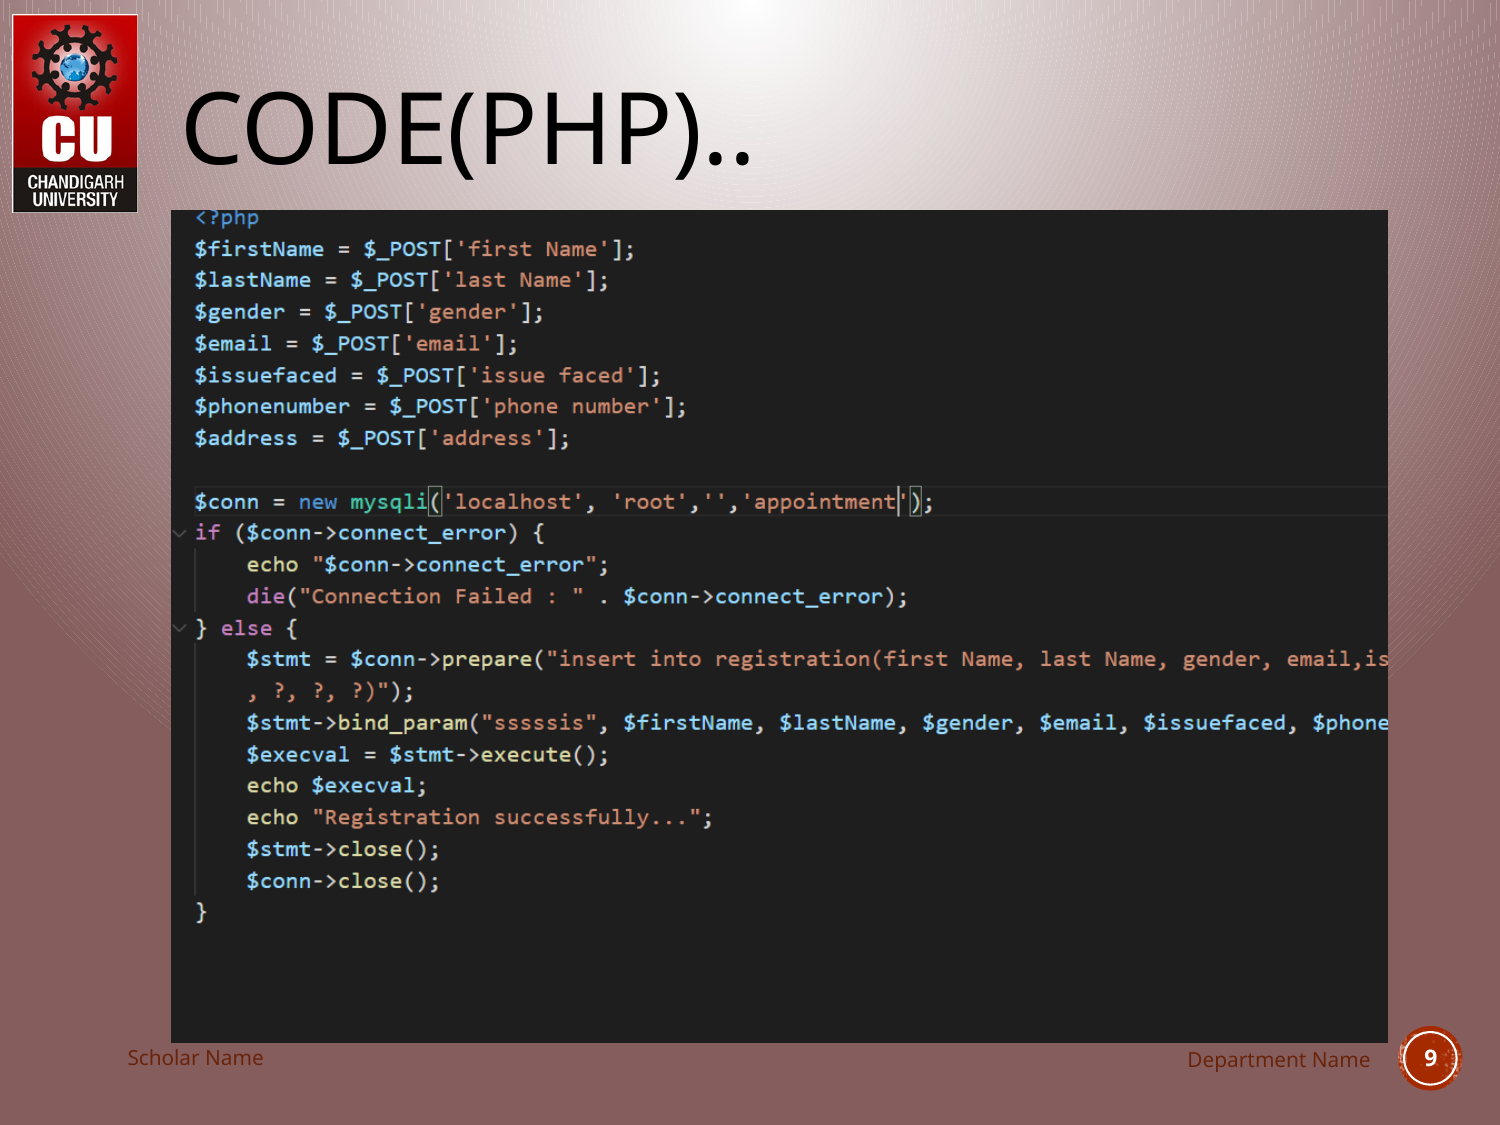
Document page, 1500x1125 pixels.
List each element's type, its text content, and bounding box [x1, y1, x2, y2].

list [173, 214, 1386, 1042]
title Code(php).. [165, 0, 1441, 264]
footer Scholar Name [112, 1028, 891, 1089]
slide_number Department Name [982, 1044, 1386, 1089]
picture [12, 14, 138, 213]
slide_number 9 [1391, 1028, 1471, 1089]
